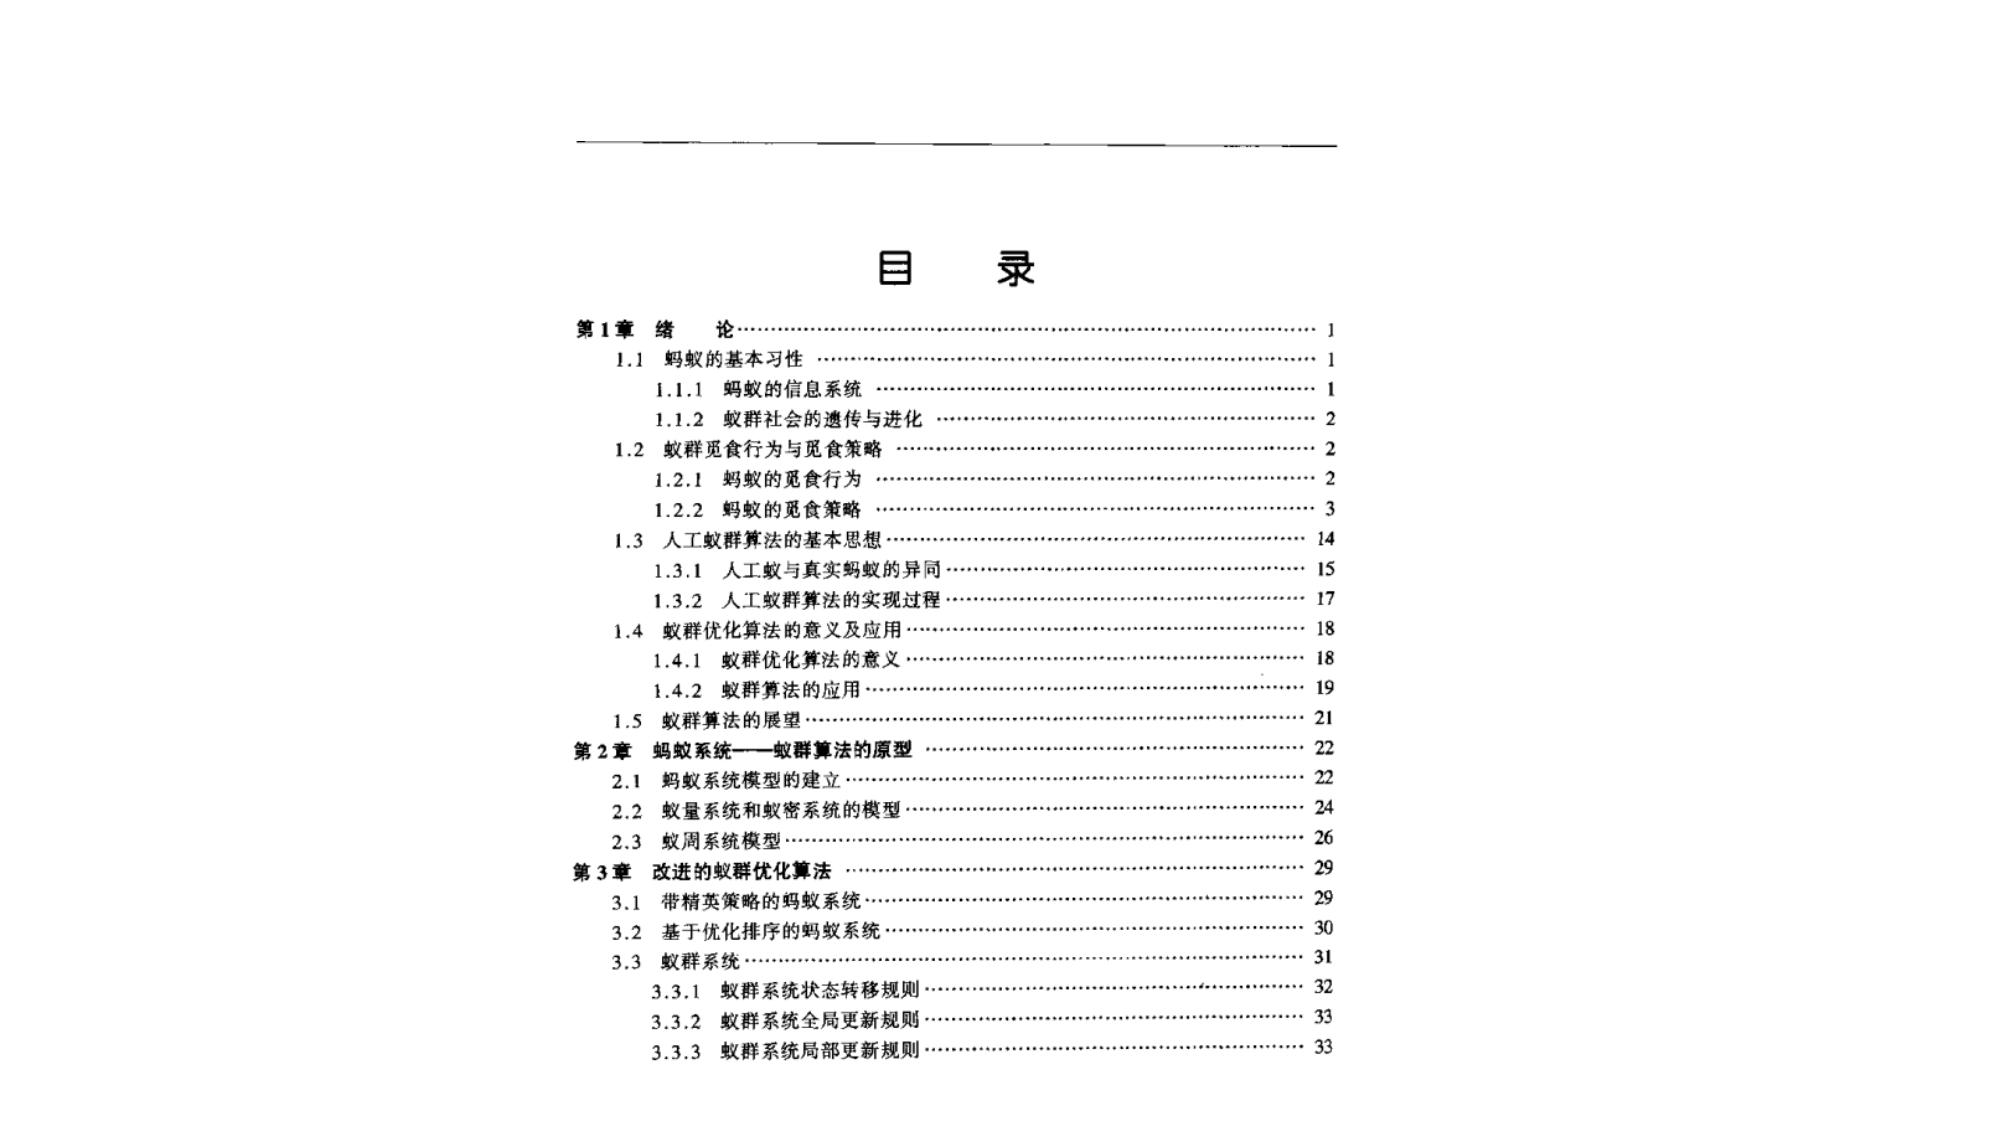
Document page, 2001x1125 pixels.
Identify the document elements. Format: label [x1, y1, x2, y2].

picture [470, 141, 1410, 1064]
